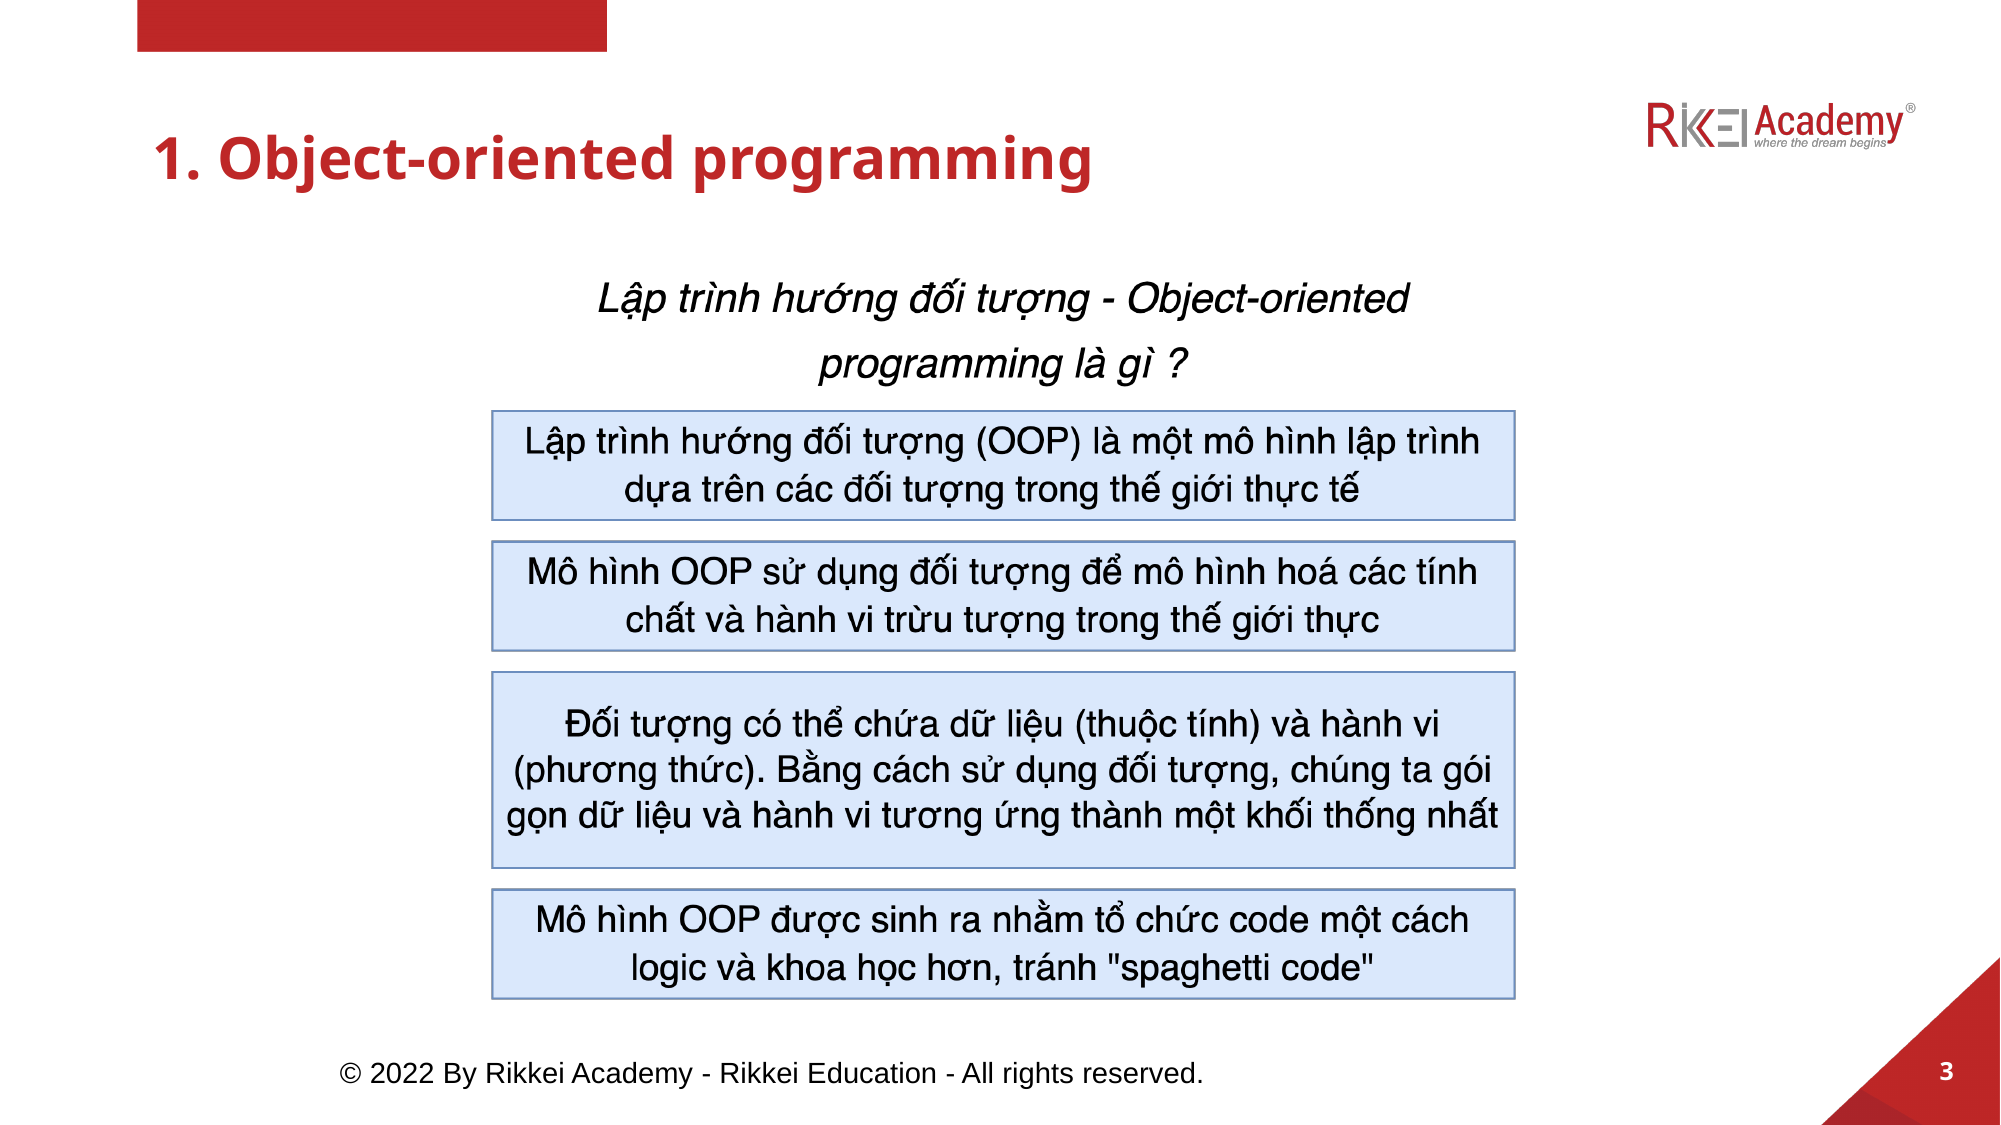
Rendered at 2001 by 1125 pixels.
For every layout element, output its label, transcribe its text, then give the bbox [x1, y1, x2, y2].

picture [137, 0, 607, 52]
picture [1623, 53, 1929, 203]
picture [1818, 957, 2000, 1125]
picture [463, 238, 1537, 1021]
title 1. Object-oriented programming [137, 83, 1526, 239]
